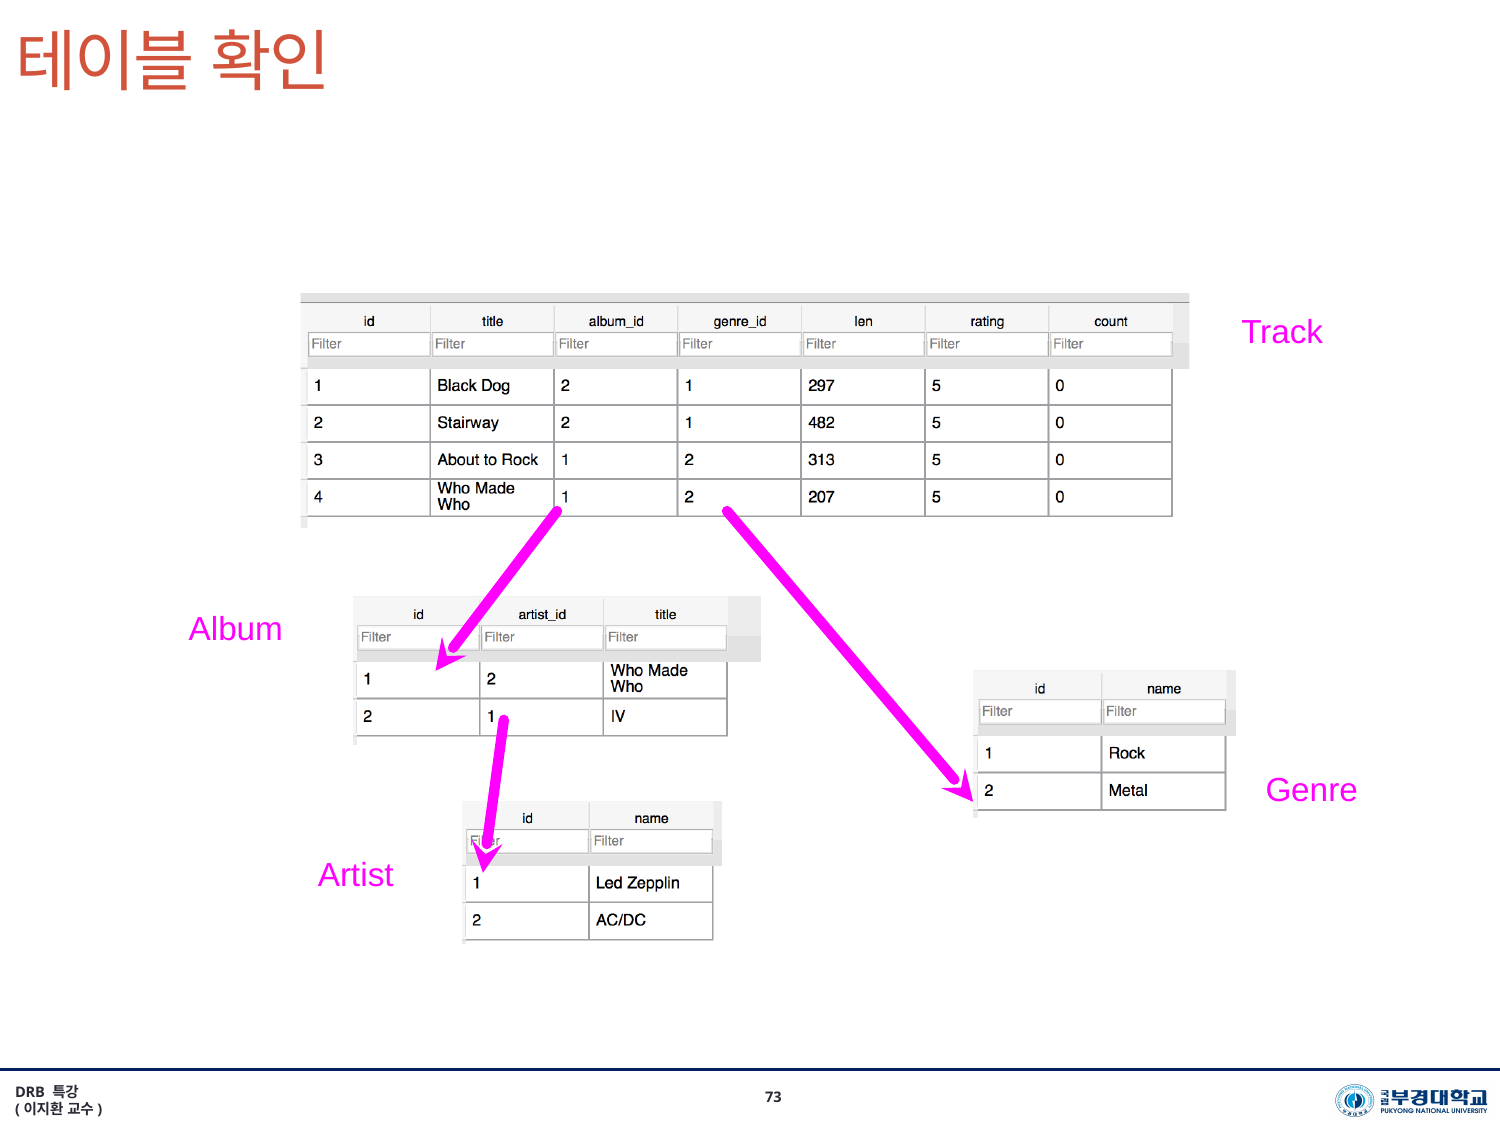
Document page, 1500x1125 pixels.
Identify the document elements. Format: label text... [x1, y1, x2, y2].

slide_number DRB 특강 (이지환 교수) [0, 1082, 303, 1118]
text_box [171, 293, 1375, 945]
title 테이블 확인 [0, 1, 1500, 116]
picture [1330, 1079, 1495, 1121]
